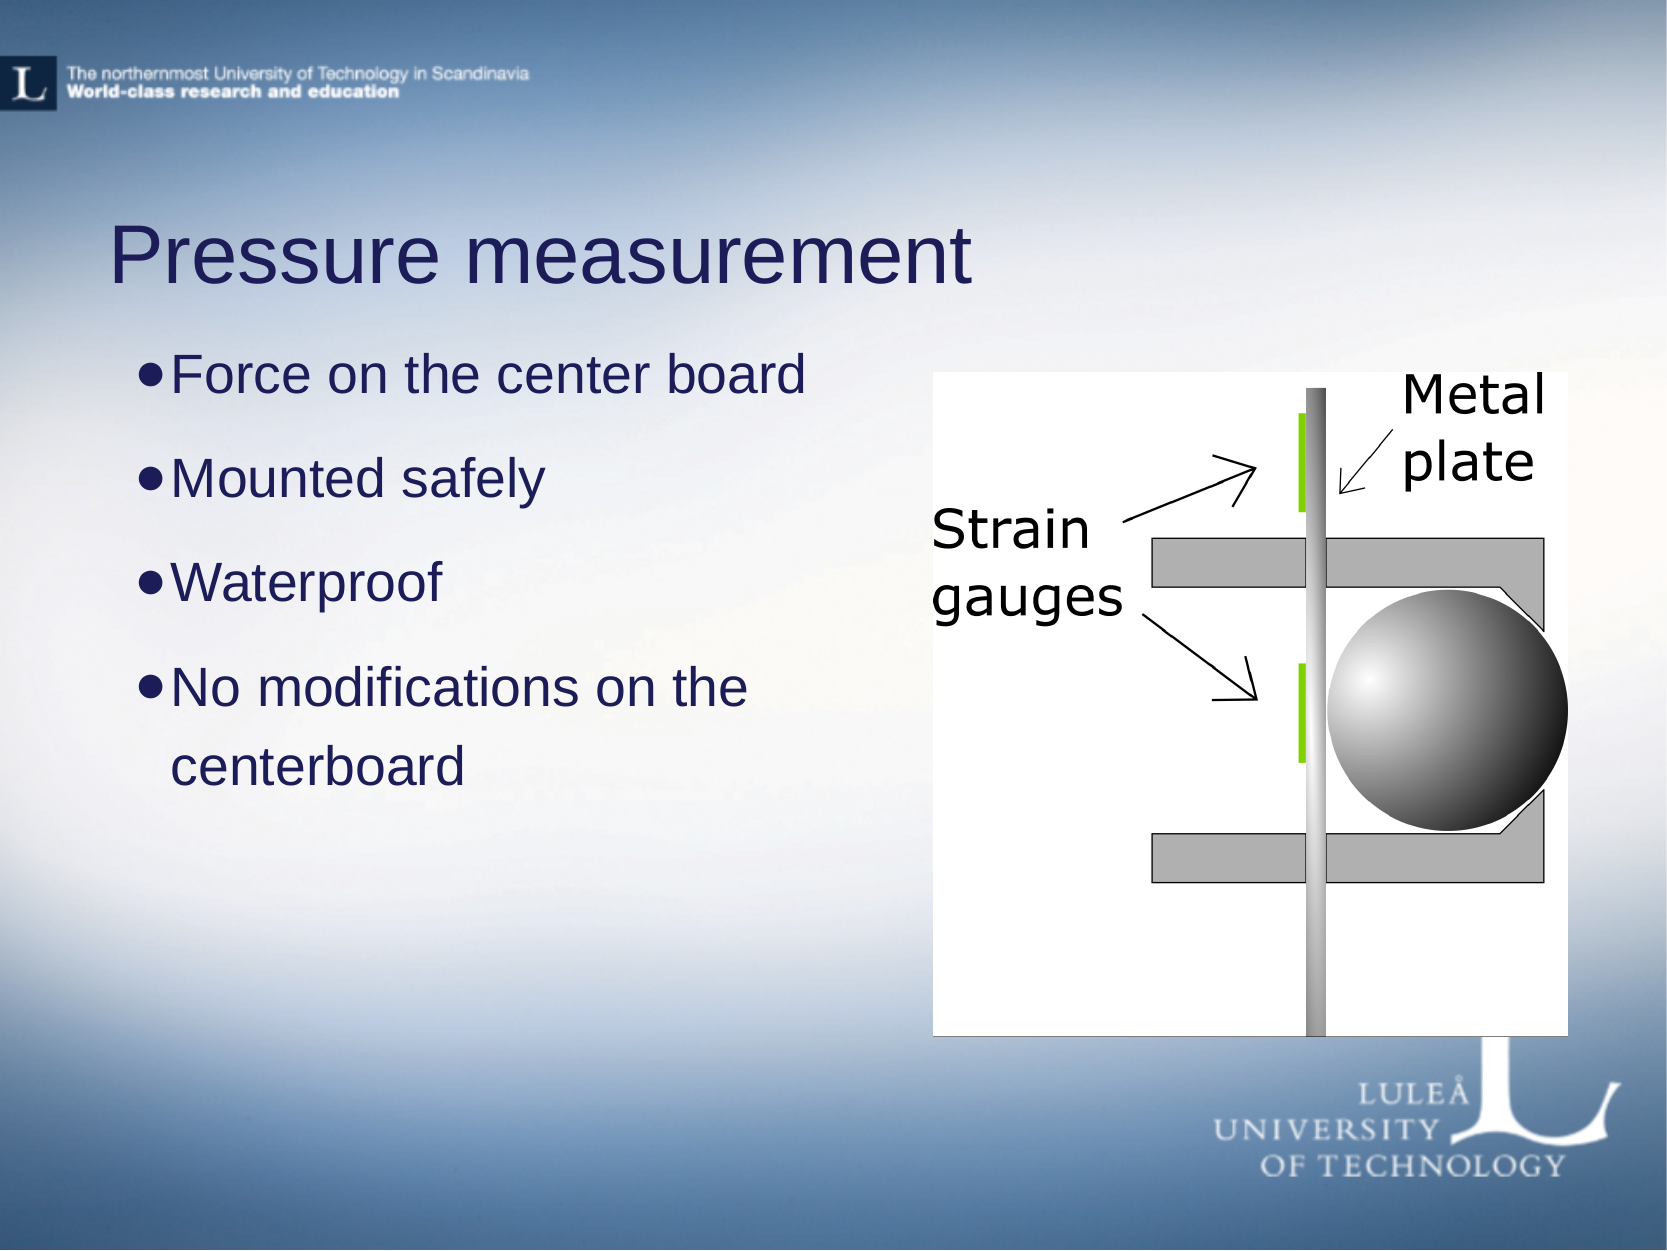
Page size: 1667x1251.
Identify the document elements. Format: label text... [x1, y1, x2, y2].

text_box Pressure measurement Force on the center board Mounted safely Waterproof No modifications on the centerboard [102, 173, 999, 998]
picture [0, 0, 1667, 1250]
